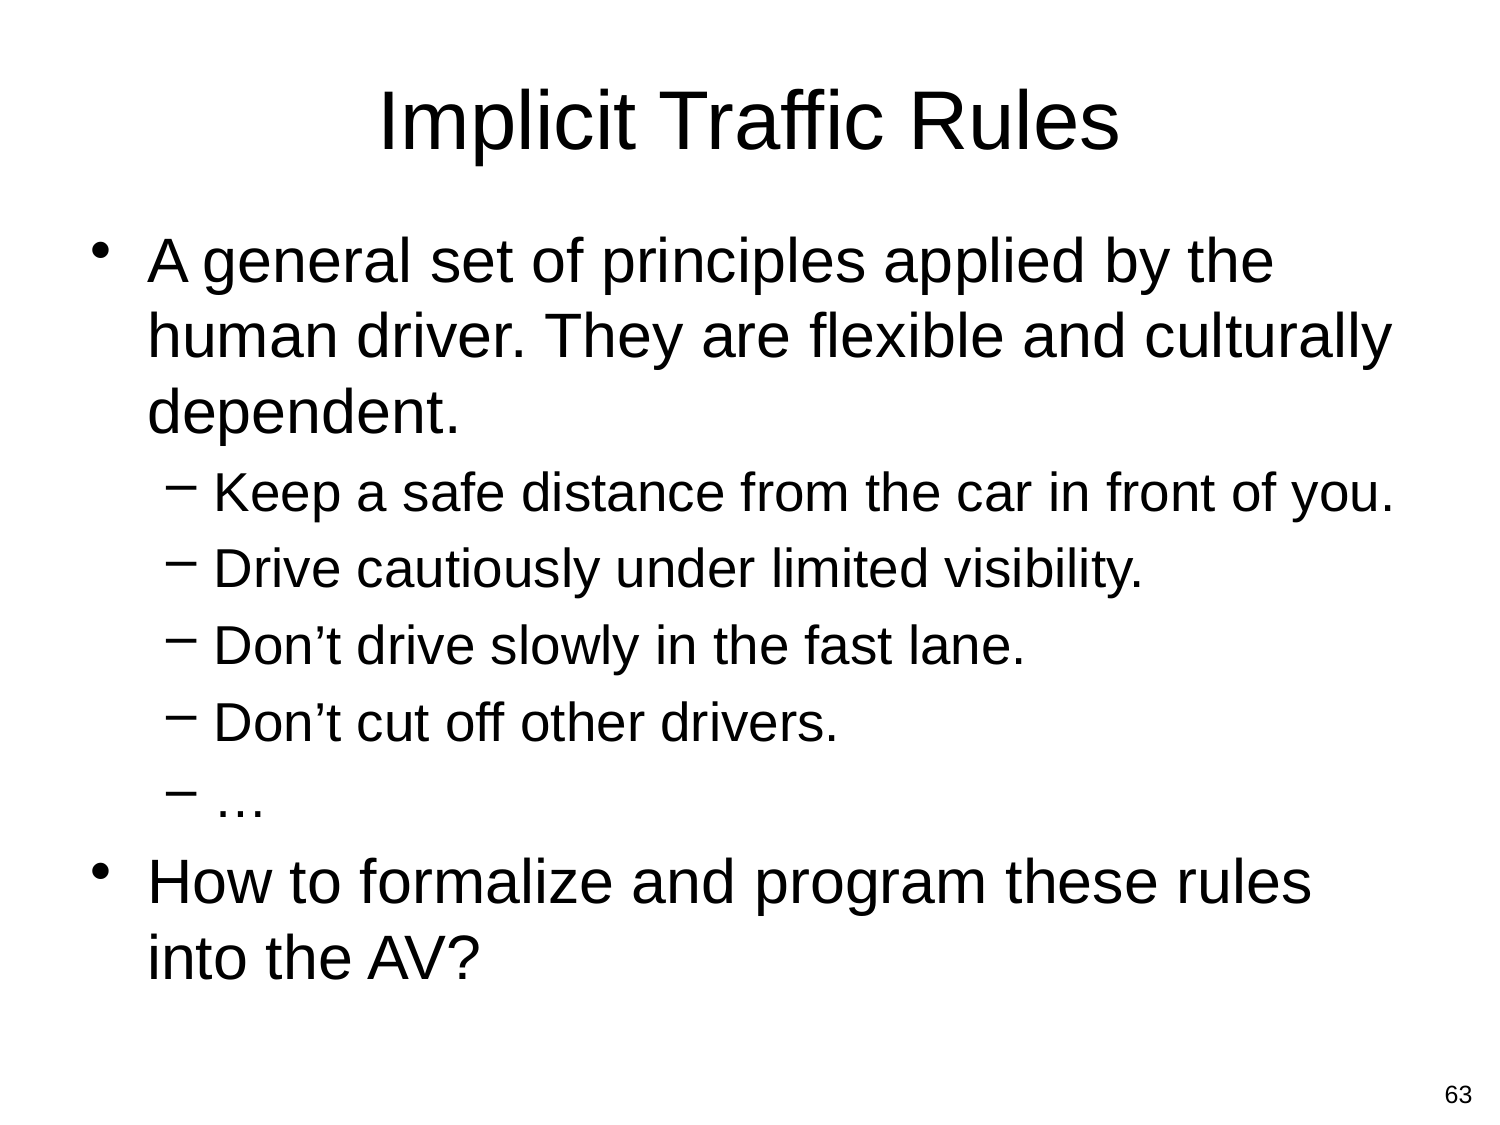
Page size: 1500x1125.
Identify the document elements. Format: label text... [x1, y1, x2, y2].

title Implicit Traffic Rules [74, 44, 1426, 188]
list A general set of principles applied by the human driver. They are flexible and culturally dependent. Keep a safe distance from the car in front of you. Drive cautiously under limited visibility. Don’t drive slowly in the fast lane. Don’t cut off other drivers. … How to formalize and program these rules into the AV? [74, 212, 1426, 1051]
slide_number 63 [1137, 1070, 1488, 1112]
